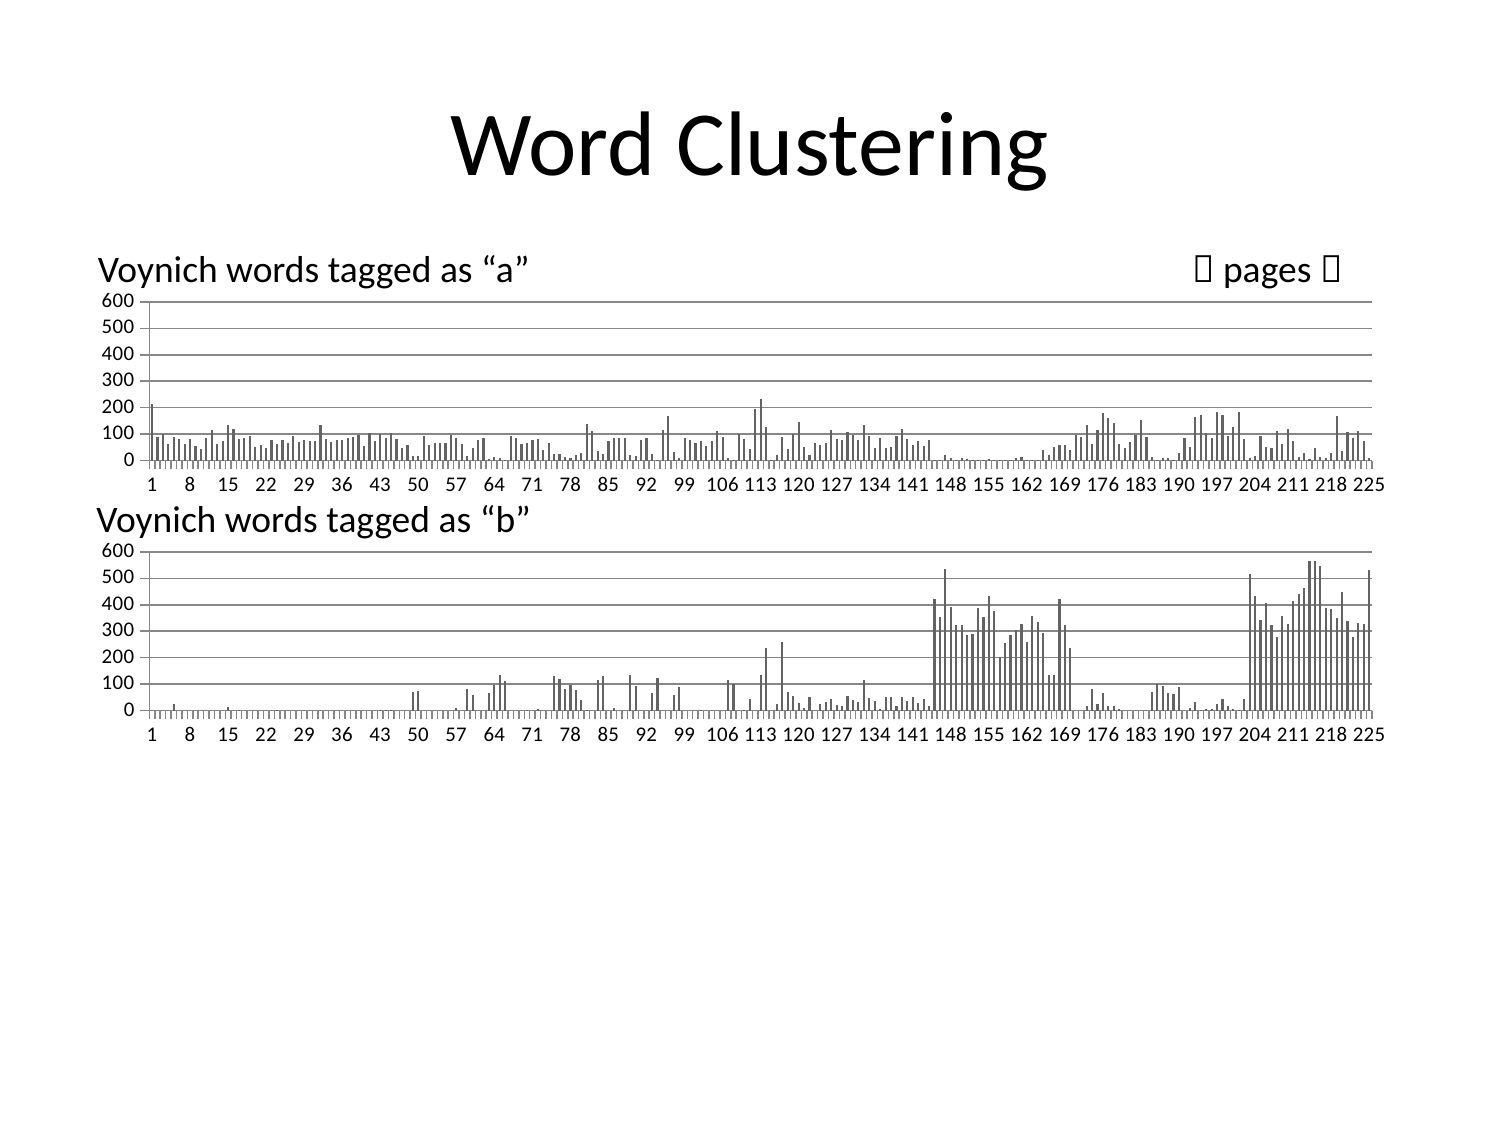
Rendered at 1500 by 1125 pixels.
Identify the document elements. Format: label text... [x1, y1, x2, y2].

chart [74, 537, 1413, 751]
title Word Clustering [75, 45, 1425, 233]
text_box  pages  [1177, 237, 1358, 285]
text_box Voynich words tagged as “a” [83, 237, 546, 285]
chart [74, 287, 1413, 501]
text_box Voynich words tagged as “b” [81, 508, 547, 535]
